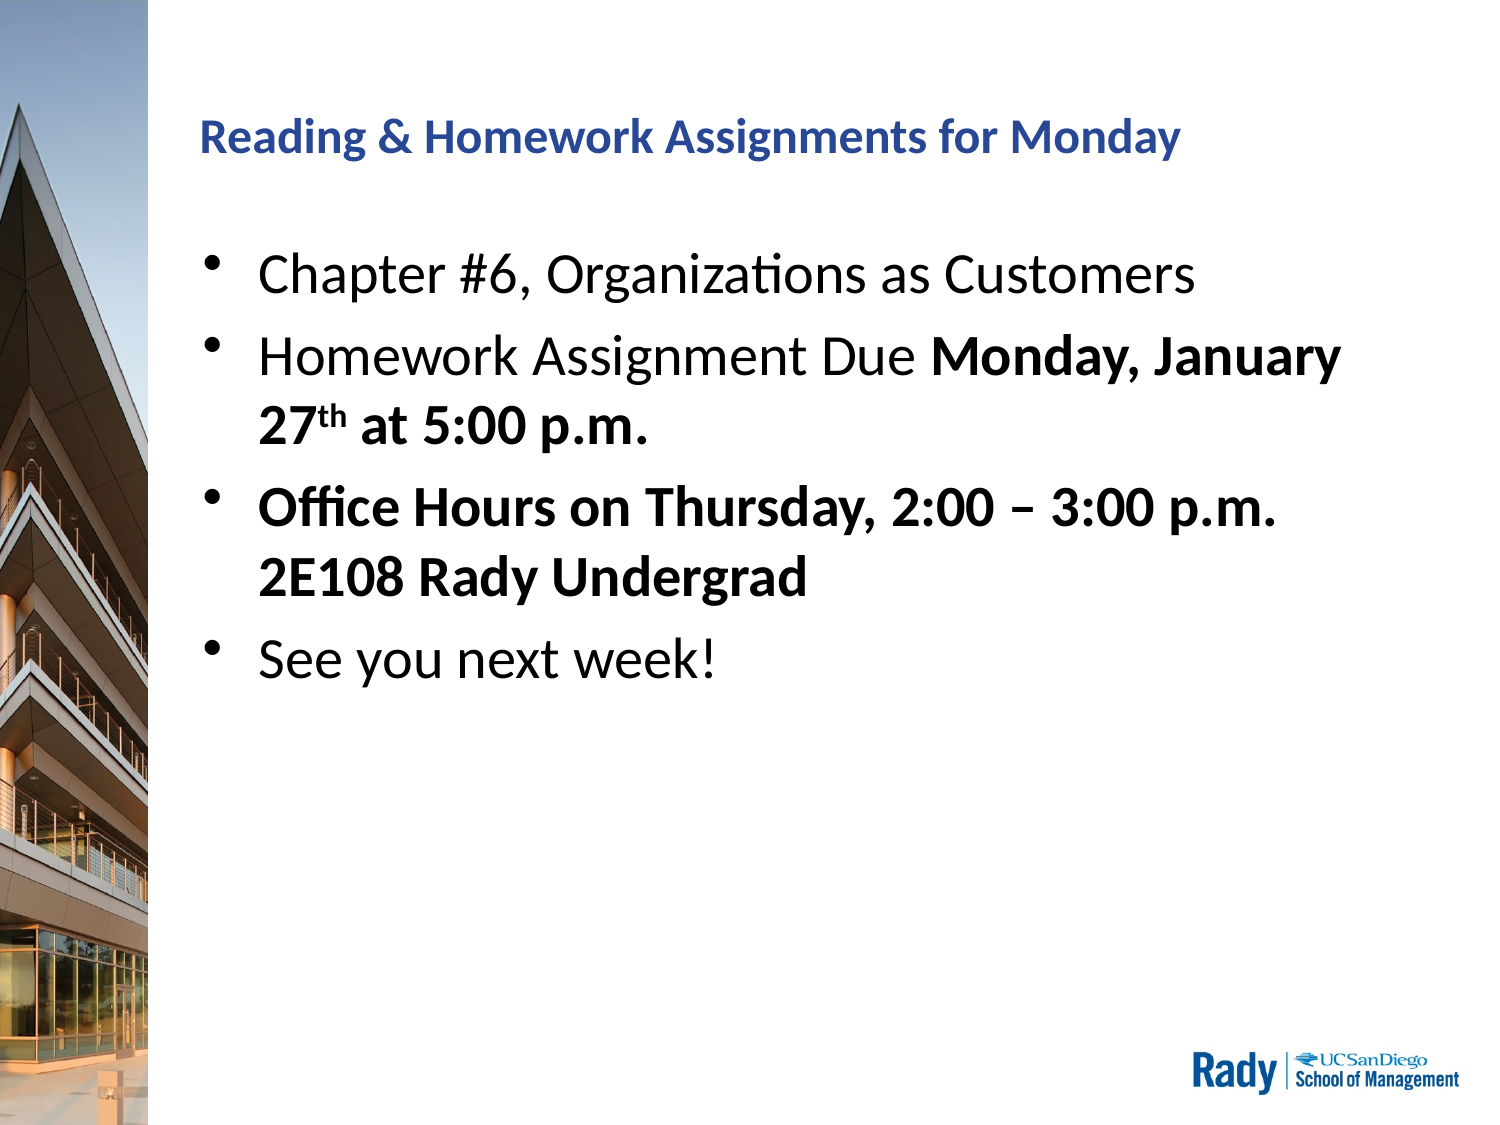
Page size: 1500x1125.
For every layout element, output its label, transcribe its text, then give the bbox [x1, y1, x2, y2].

title Reading & Homework Assignments for Monday [184, 39, 1500, 228]
list Chapter #6, Organizations as Customers Homework Assignment Due Monday, January 27th at 5:00 p.m. Office Hours on Thursday, 2:00 – 3:00 p.m. 2E108 Rady Undergrad See you next week! [187, 227, 1438, 971]
picture [1187, 1044, 1463, 1101]
picture [0, 0, 148, 1125]
